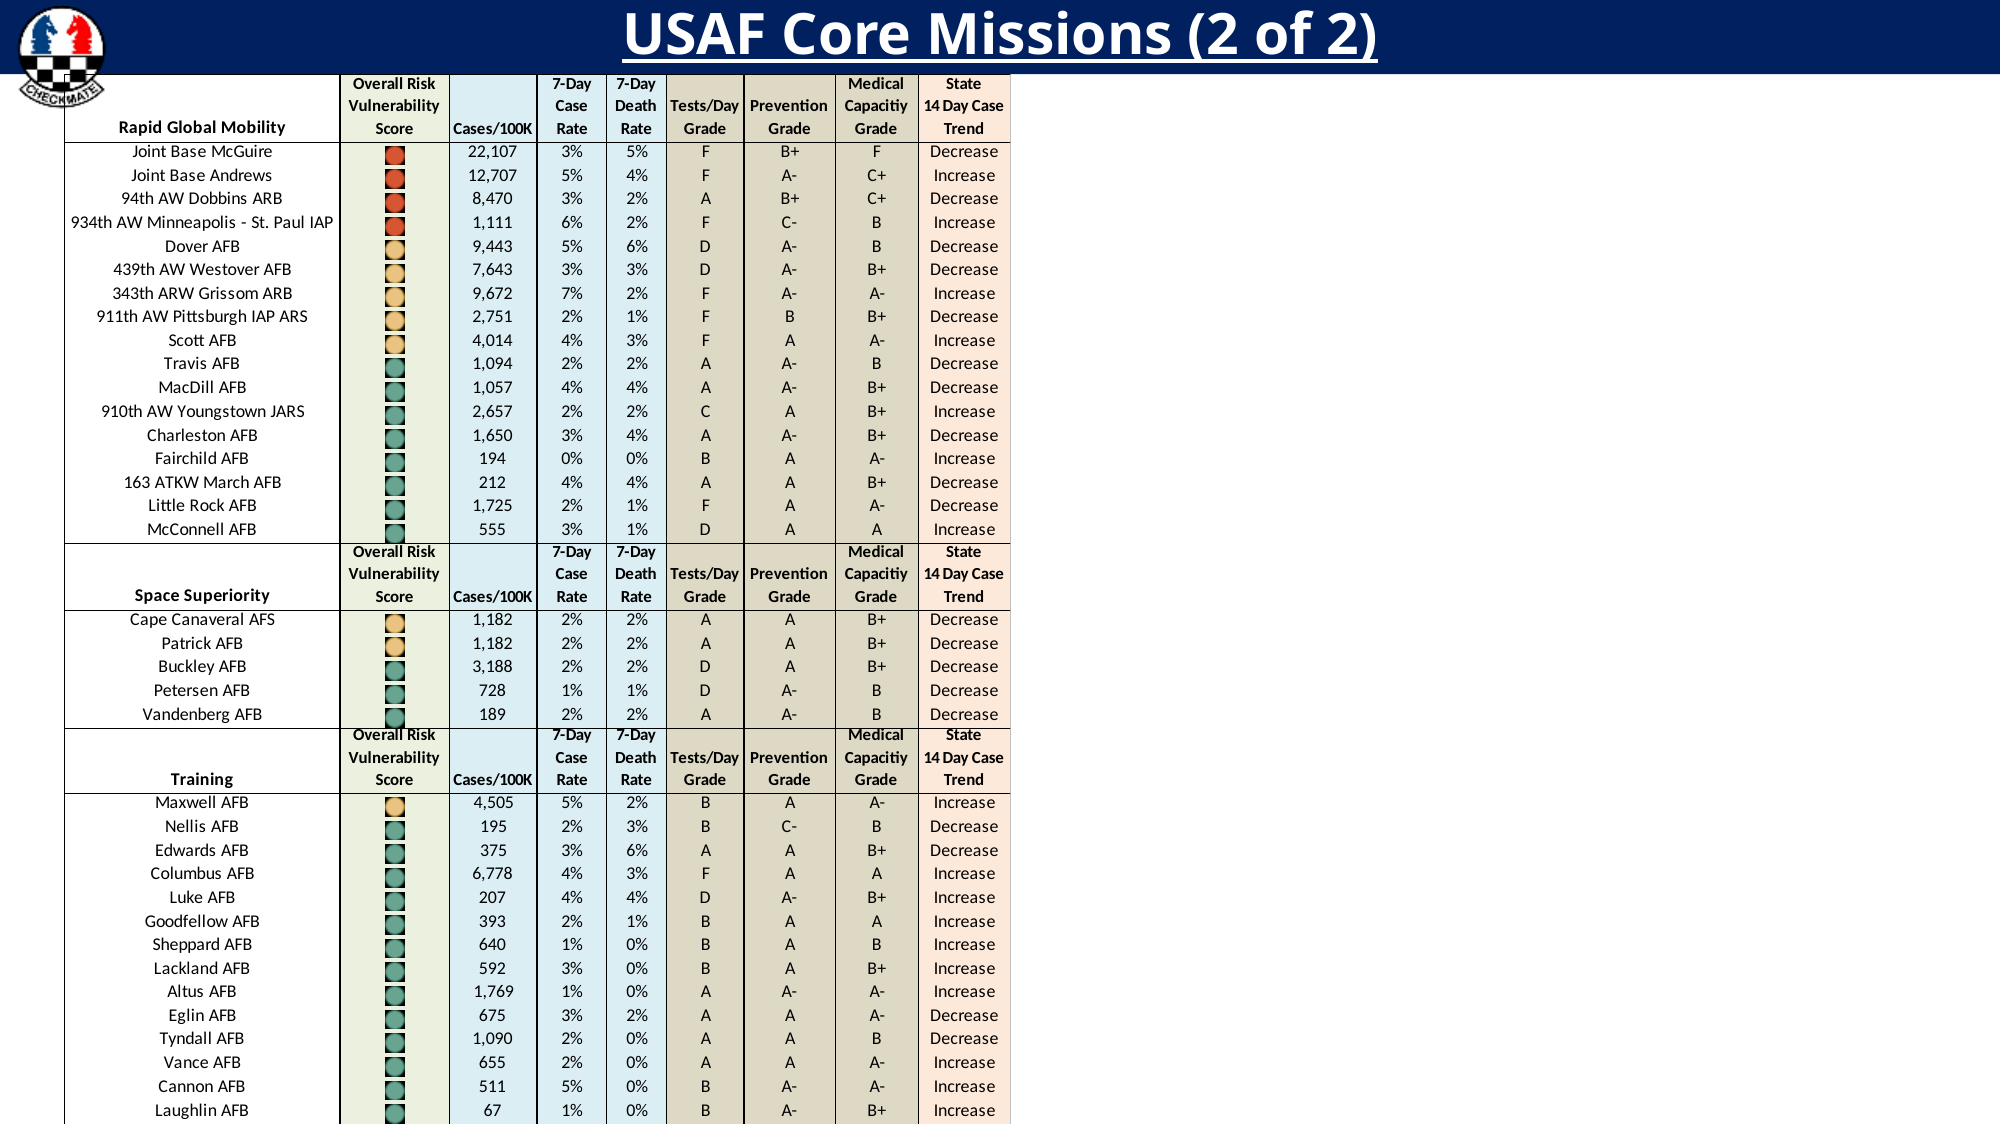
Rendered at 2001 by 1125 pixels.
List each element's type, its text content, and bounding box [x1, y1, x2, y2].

text_box USAF Core Missions (2 of 2) [0, 0, 2000, 75]
picture [0, 6, 1012, 1125]
